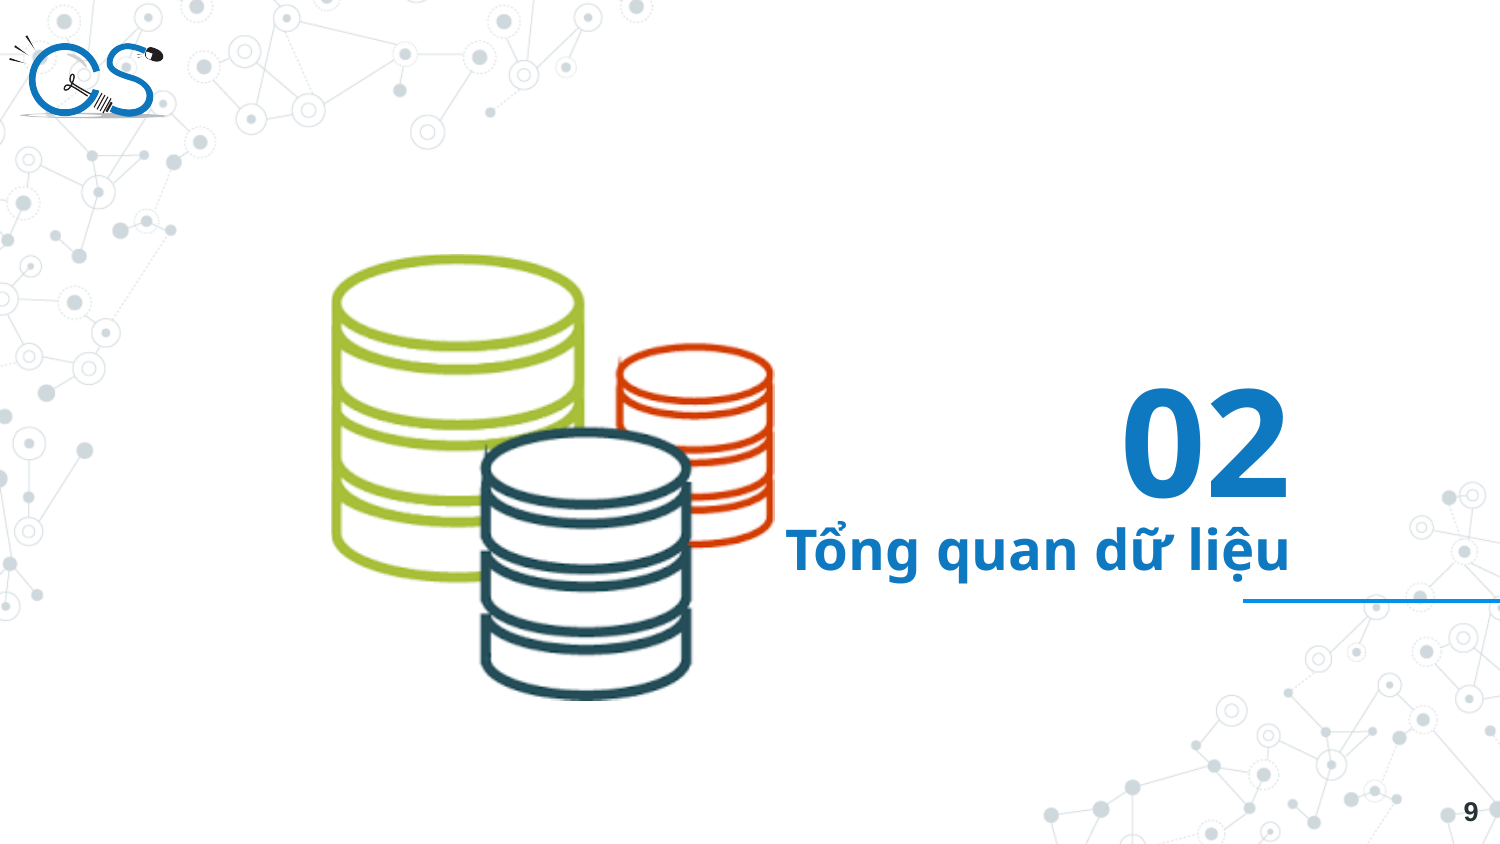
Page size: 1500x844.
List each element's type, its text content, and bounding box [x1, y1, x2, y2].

slide_number ‹#› [1403, 779, 1494, 844]
title Tổng quan dữ liệu [779, 429, 1304, 667]
picture [0, 0, 1500, 844]
text_box 02 [814, 391, 1303, 485]
